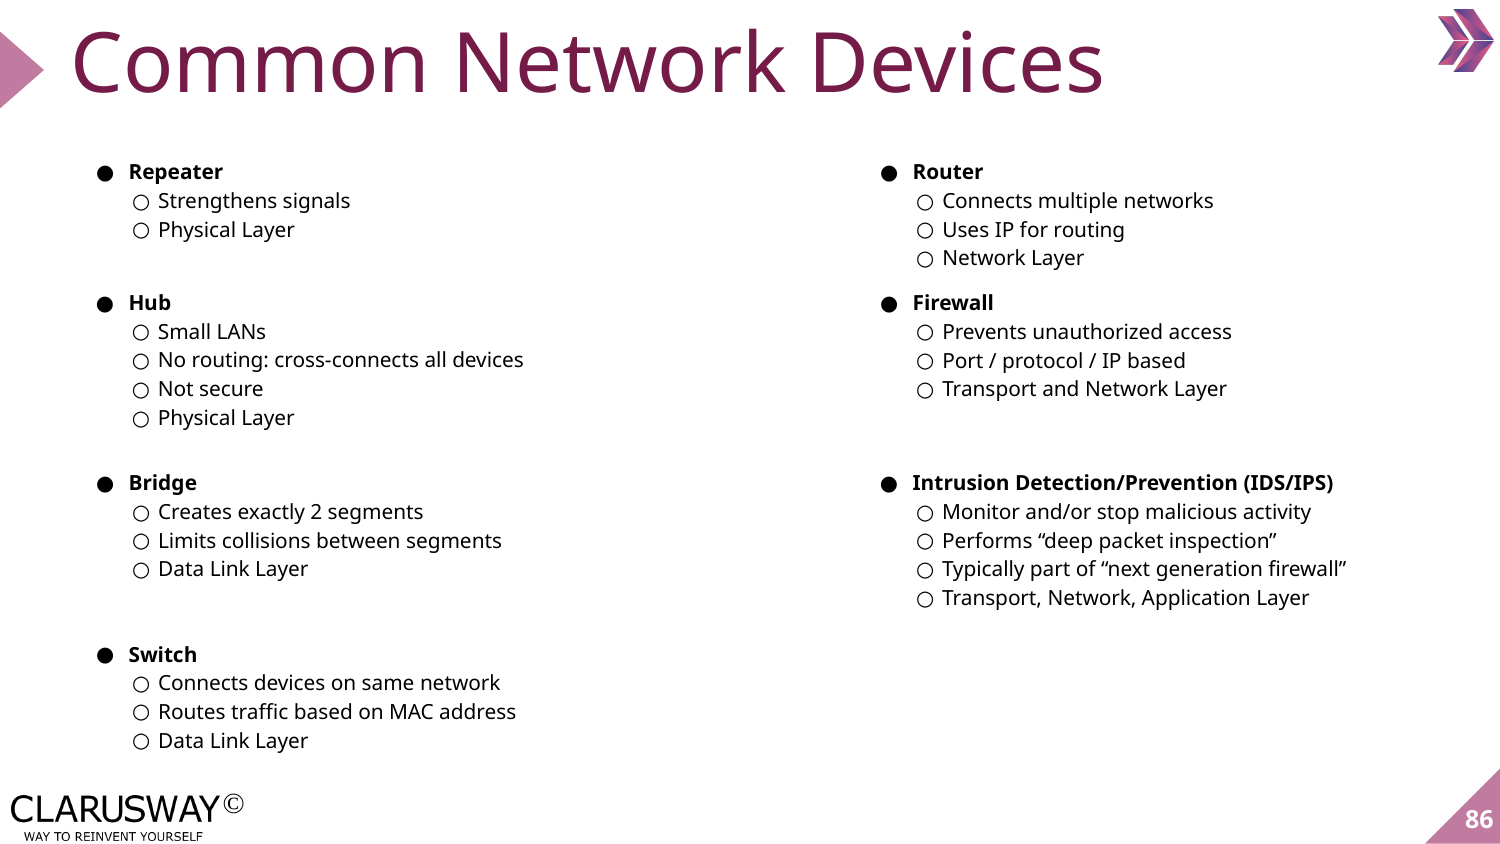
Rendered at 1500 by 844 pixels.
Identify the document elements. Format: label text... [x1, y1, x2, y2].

picture [1438, 9, 1494, 72]
slide_number 86 [1418, 760, 1494, 838]
picture [11, 795, 220, 841]
title Common Network Devices [70, 28, 1381, 132]
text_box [76, 139, 1401, 782]
